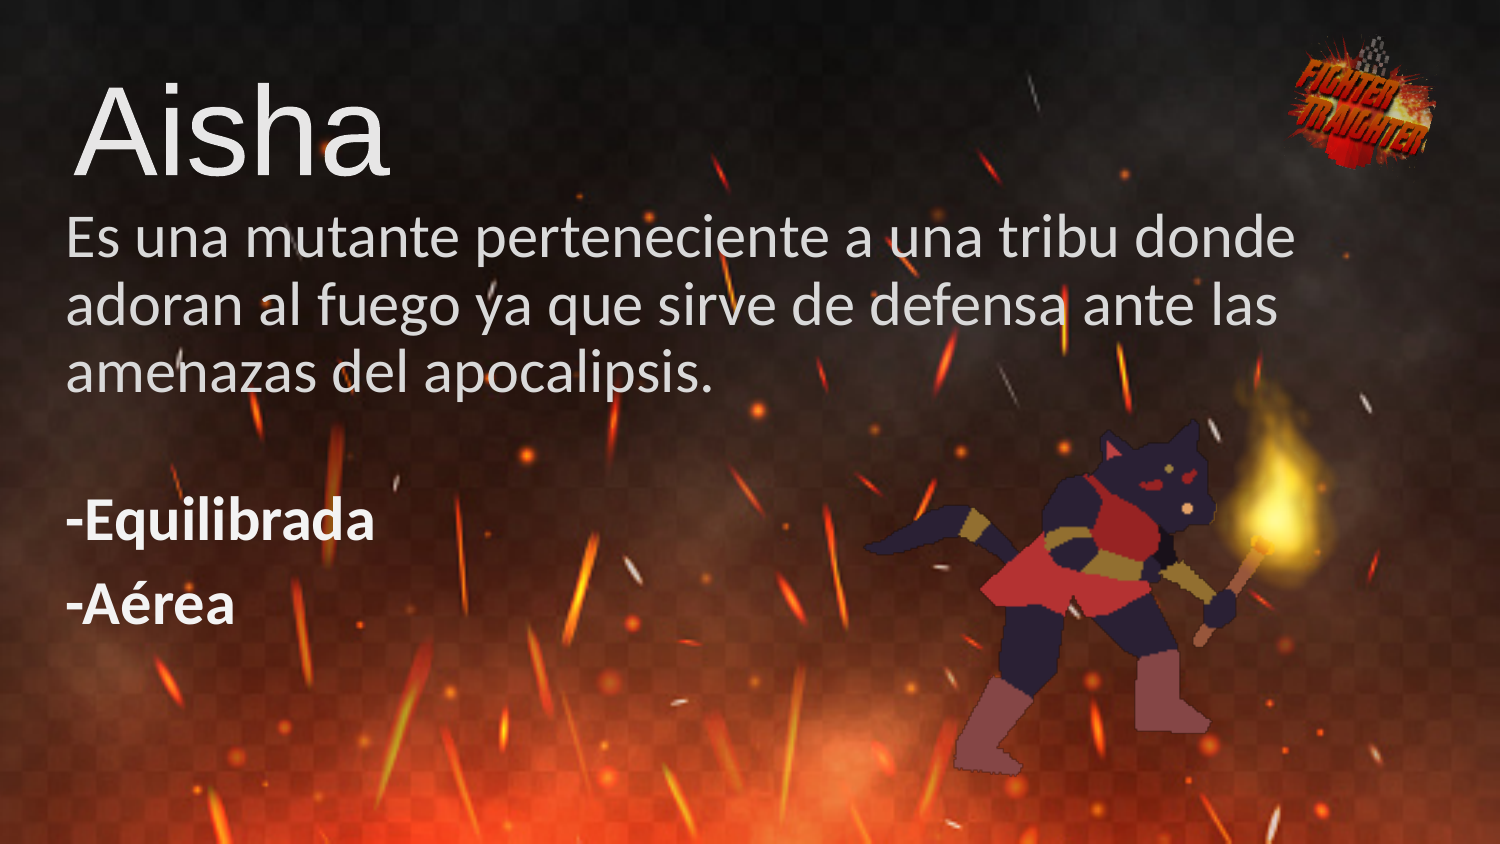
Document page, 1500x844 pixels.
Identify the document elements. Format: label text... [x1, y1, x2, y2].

picture [0, 0, 1500, 844]
list Es una mutante perteneciente a una tribu donde adoran al fuego ya que sirve de defensa ante las amenazas del apocalipsis. -Equilibrada -Aérea [51, 189, 1449, 750]
